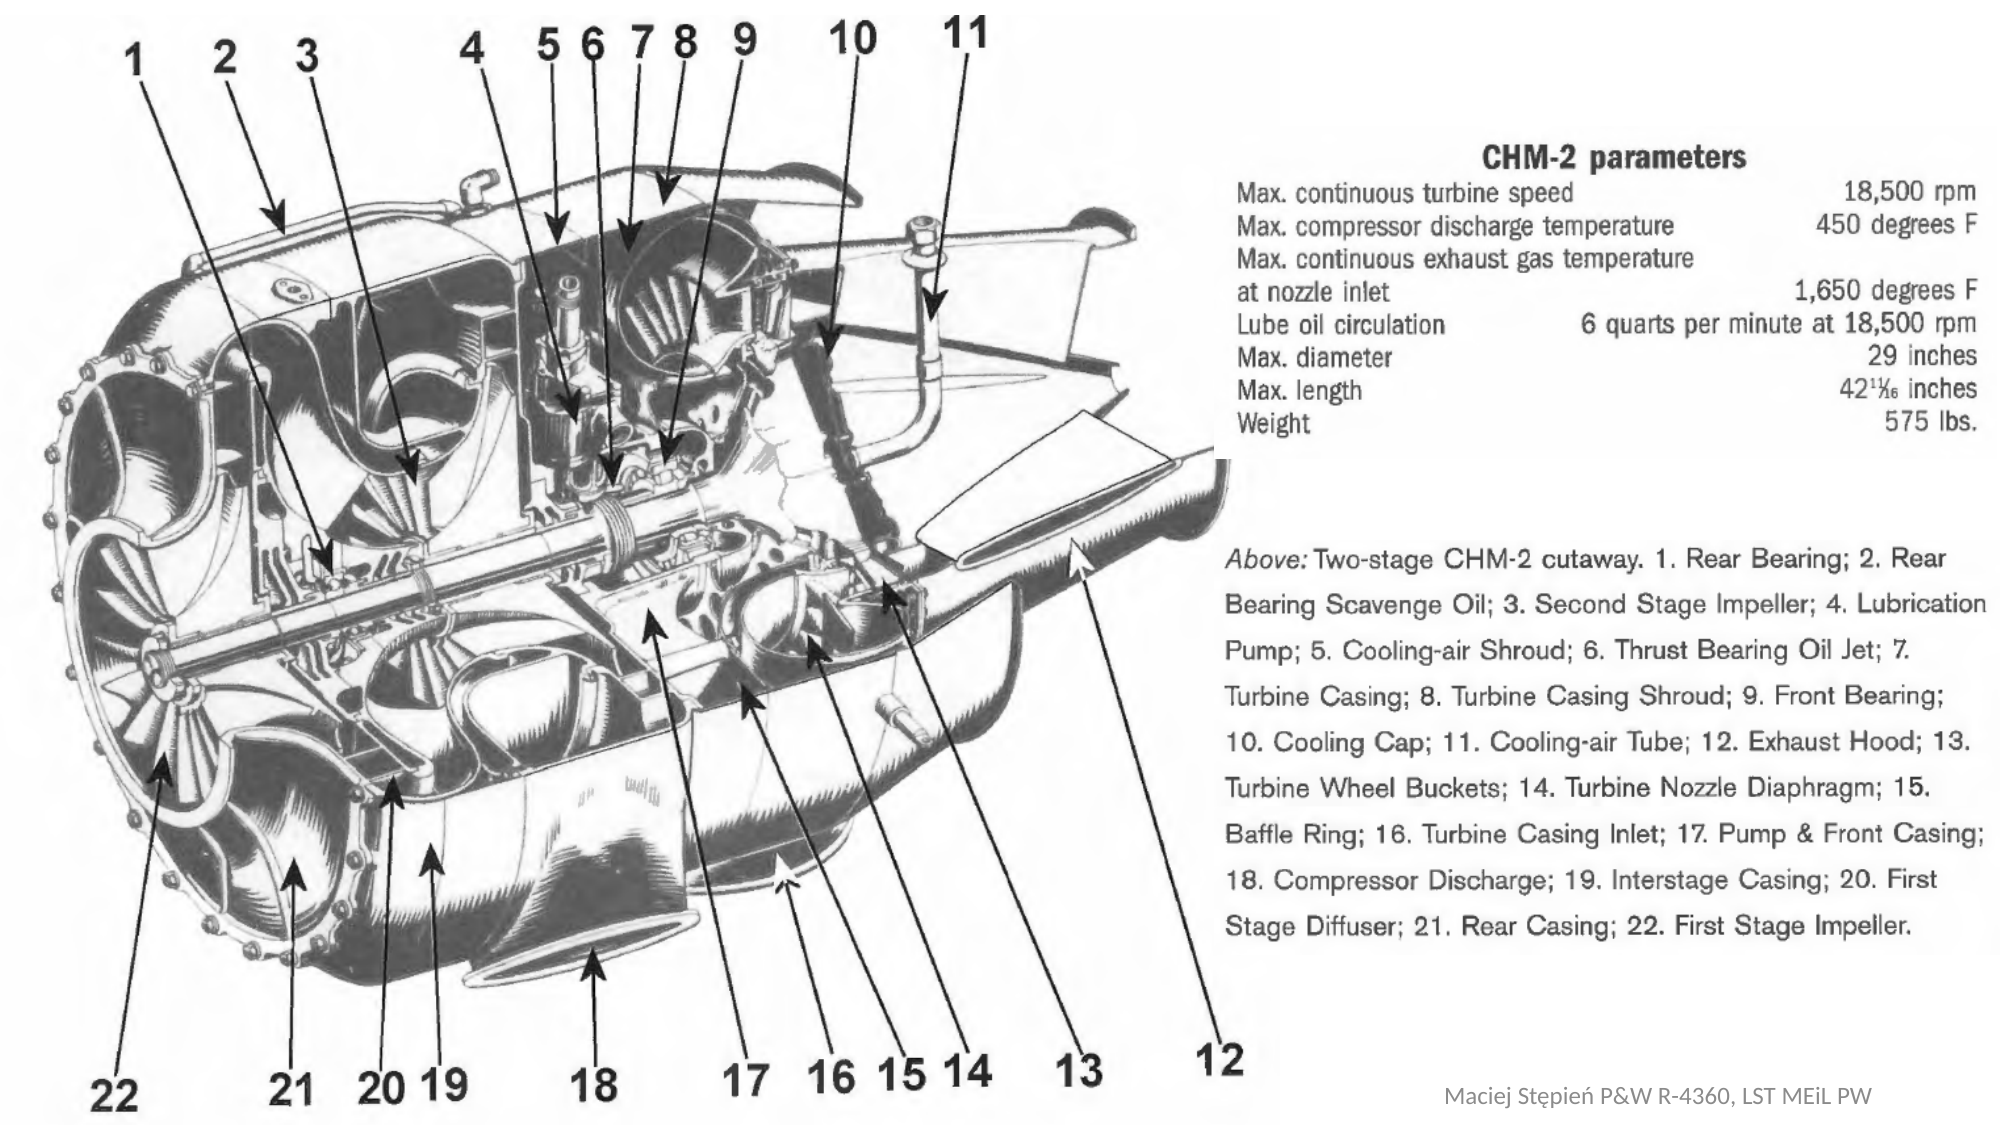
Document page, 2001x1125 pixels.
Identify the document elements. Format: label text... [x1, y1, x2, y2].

picture [0, 15, 2000, 1125]
footer Maciej Stępień P&W R-4360, LST MEiL PW [1321, 1065, 1997, 1125]
